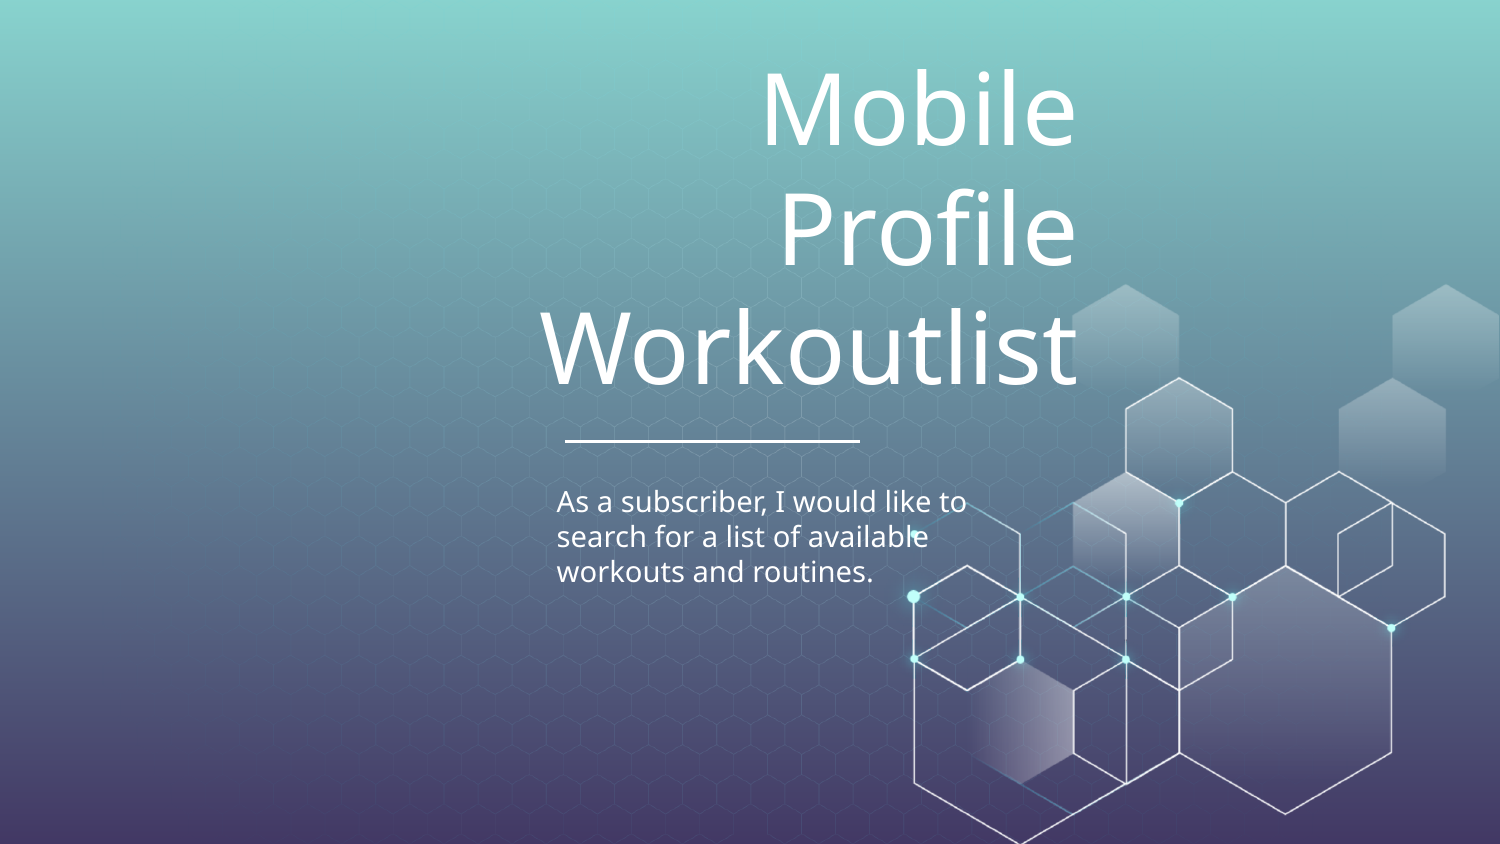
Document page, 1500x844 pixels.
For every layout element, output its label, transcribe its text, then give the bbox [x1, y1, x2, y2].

title Mobile Profile Workoutlist [445, 310, 1095, 421]
subtitle As a subscriber, I would like to search for a list of available workouts and routines. [541, 467, 1036, 755]
picture [102, 0, 1498, 844]
